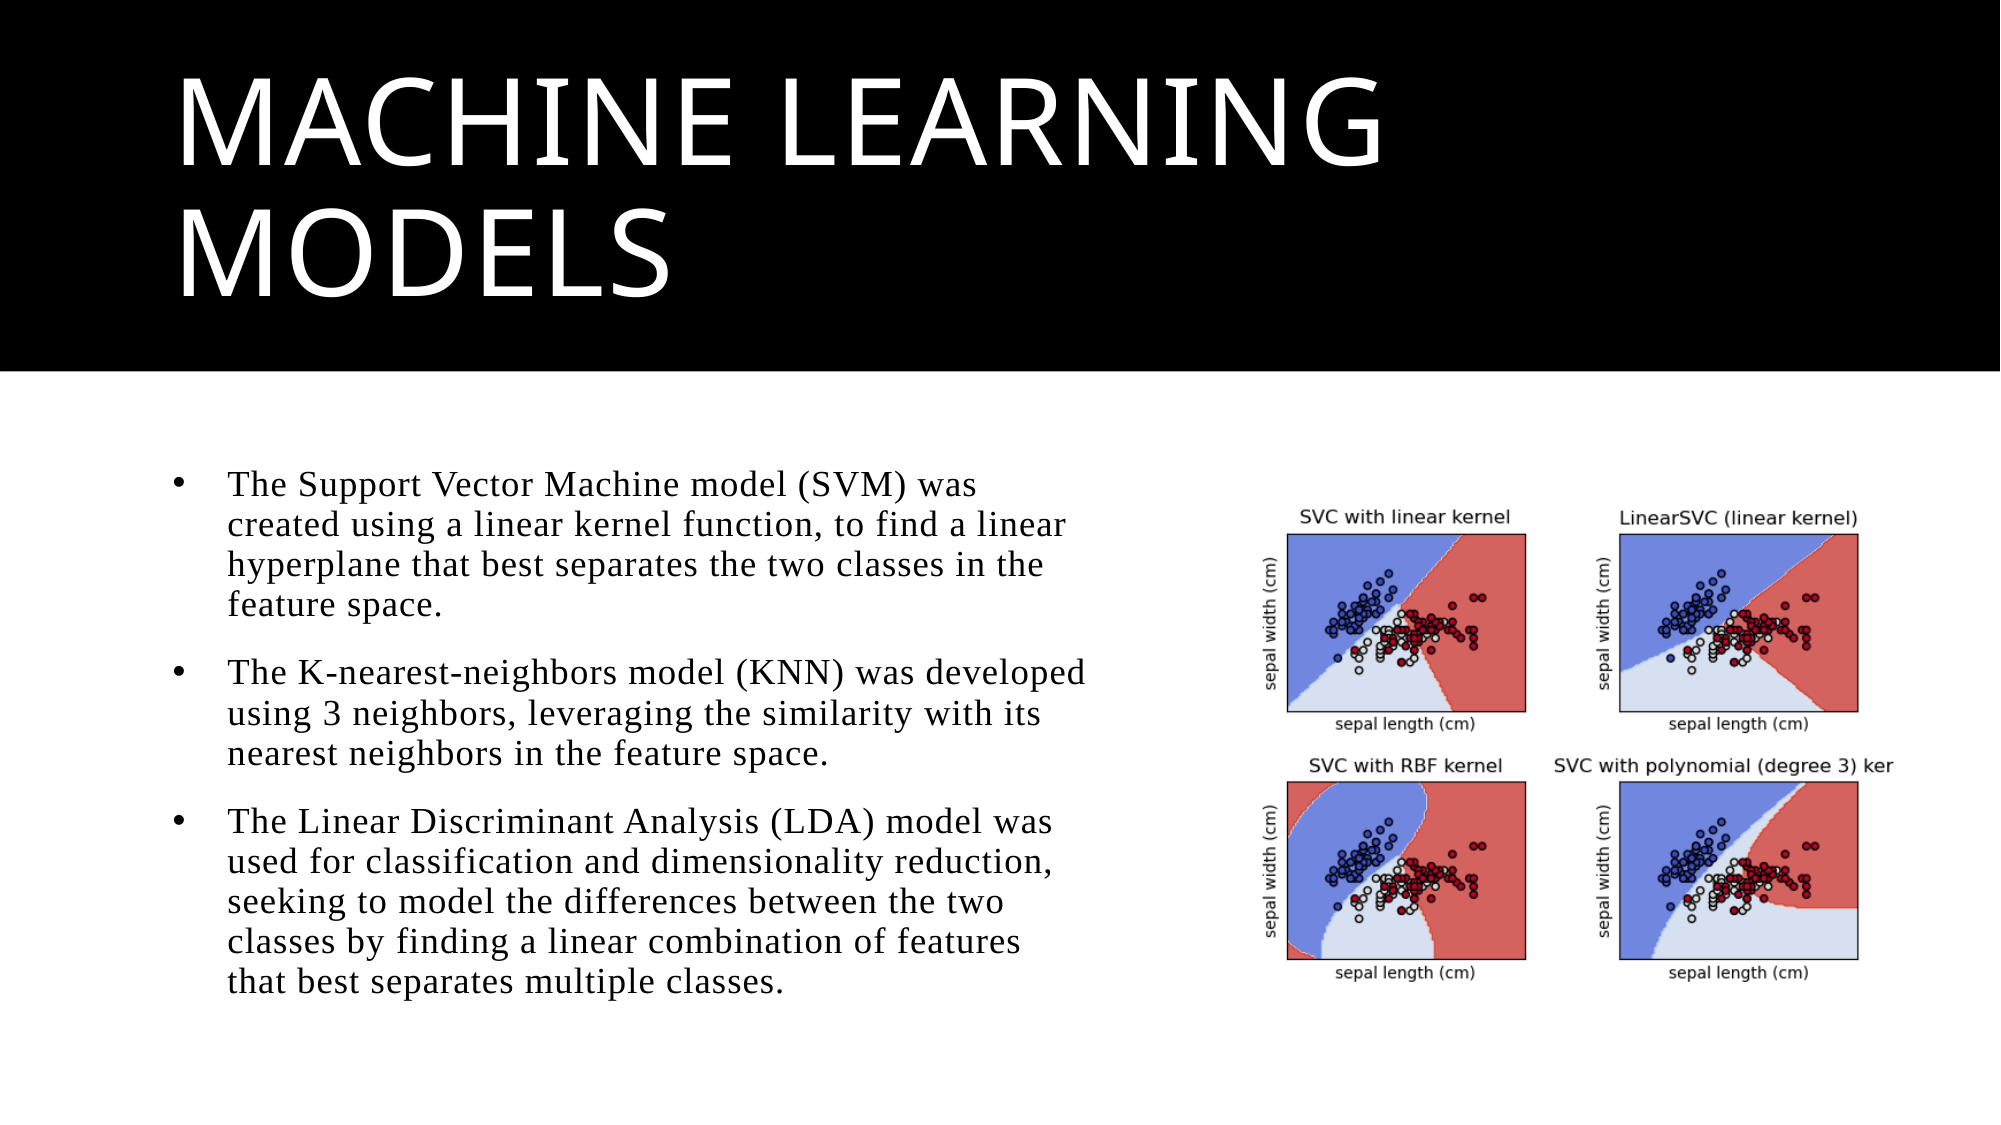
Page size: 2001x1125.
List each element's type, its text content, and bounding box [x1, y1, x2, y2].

text_box [0, 372, 2000, 1125]
title Machine Learning models [157, 52, 1842, 332]
picture [1235, 467, 1894, 1020]
list The Support Vector Machine model (SVM) was created using a linear kernel function, to find a linear hyperplane that best separates the two classes in the feature space. The K-nearest-neighbors model (KNN) was developed using 3 neighbors, leveraging the similarity with its nearest neighbors in the feature space. The Linear Discriminant Analysis (LDA) model was used for classification and dimensionality reduction, seeking to model the differences between the two classes by finding a linear combination of features that best separates multiple classes. [157, 456, 1107, 1020]
text_box [0, 0, 2000, 372]
